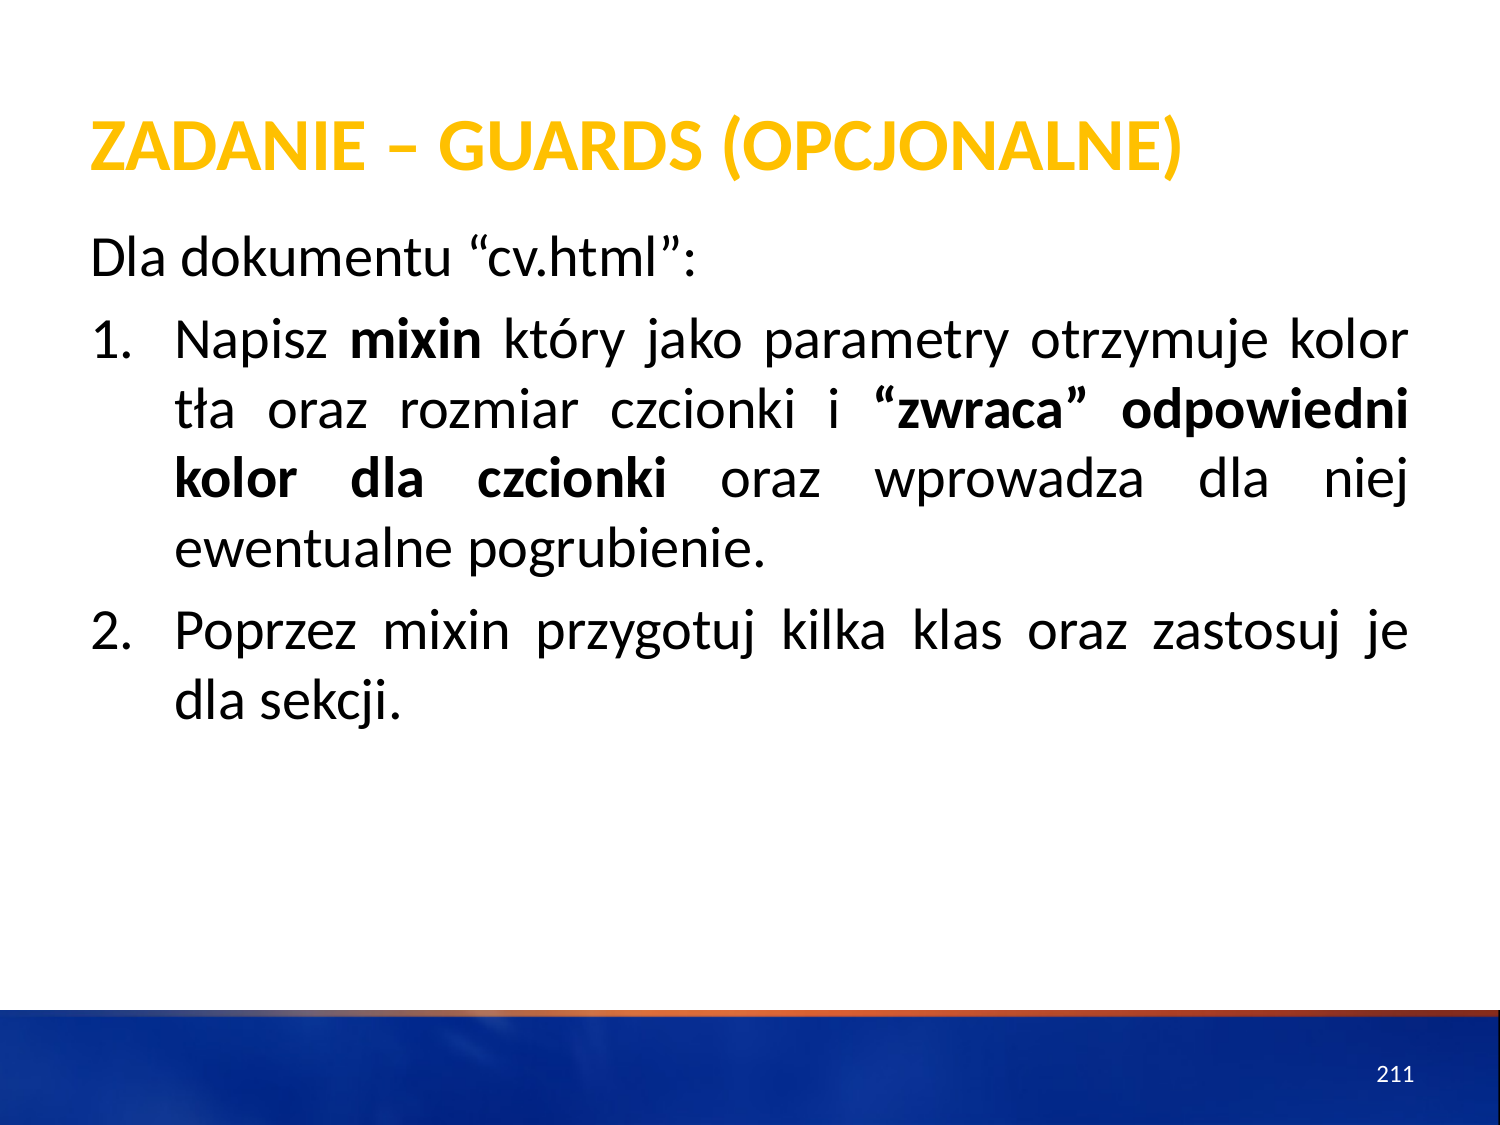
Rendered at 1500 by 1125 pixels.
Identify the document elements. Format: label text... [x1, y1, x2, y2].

picture [0, 1010, 1500, 1125]
list Dla dokumentu “cv.html”: Napisz mixin który jako parametry otrzymuje kolor tła oraz rozmiar czcionki i “zwraca” odpowiedni kolor dla czcionki oraz wprowadza dla niej ewentualne pogrubienie. Poprzez mixin przygotuj kilka klas oraz zastosuj je dla sekcji. [75, 210, 1425, 1005]
title ZADANIE – Guards (opcjonalne) [75, 93, 1425, 188]
slide_number 211 [1215, 1042, 1430, 1103]
